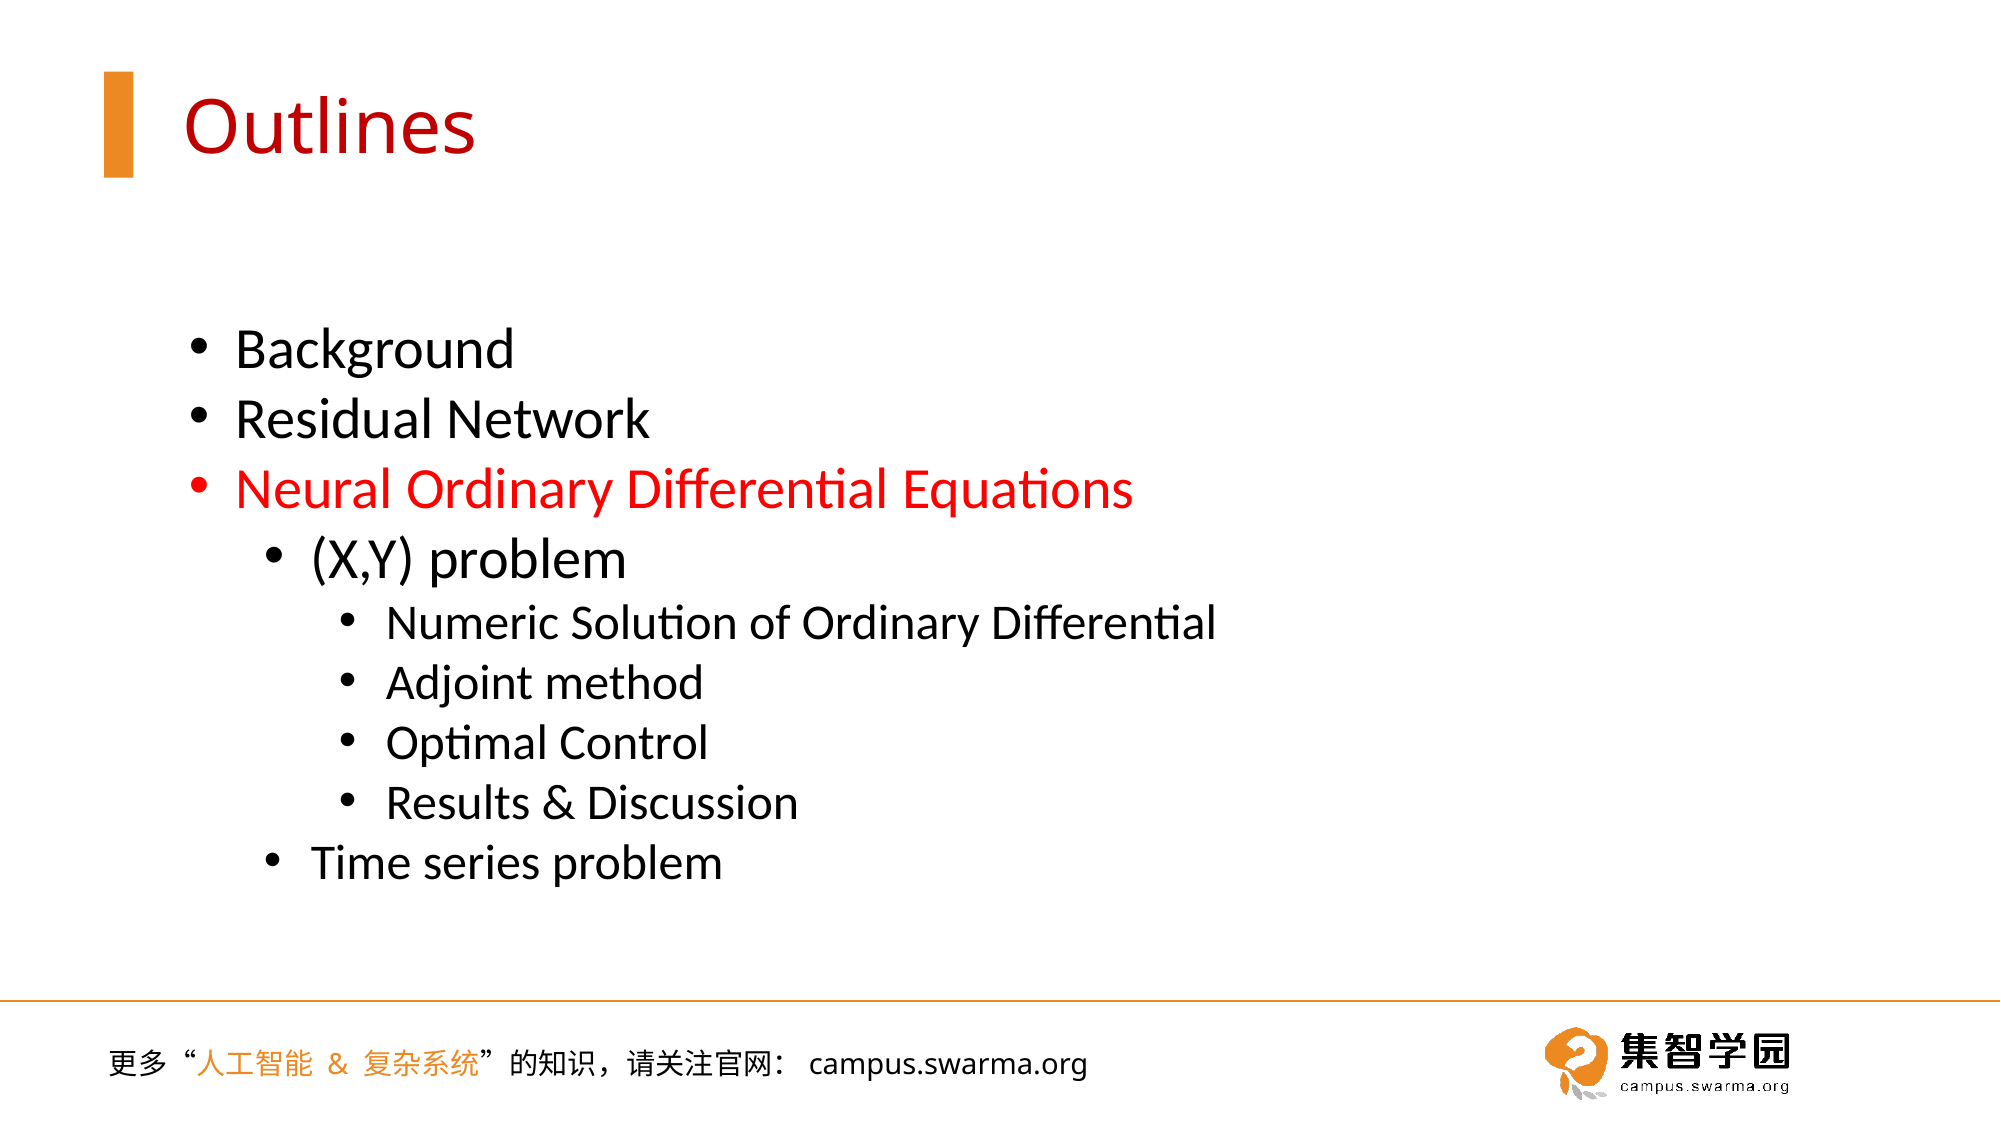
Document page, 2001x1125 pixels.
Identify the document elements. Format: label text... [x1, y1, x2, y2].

text_box Background Residual Network Neural Ordinary Differential Equations (X,Y) problem Numeric Solution of Ordinary Differential Adjoint method Optimal Control Results & Discussion Time series problem [174, 302, 1233, 898]
text_box Outlines [168, 71, 1246, 177]
text_box 更多“人工智能 & 复杂系统”的知识，请关注官网：campus.swarma.org [94, 1038, 1273, 1088]
text_box [103, 70, 135, 179]
picture [1527, 963, 1811, 1125]
